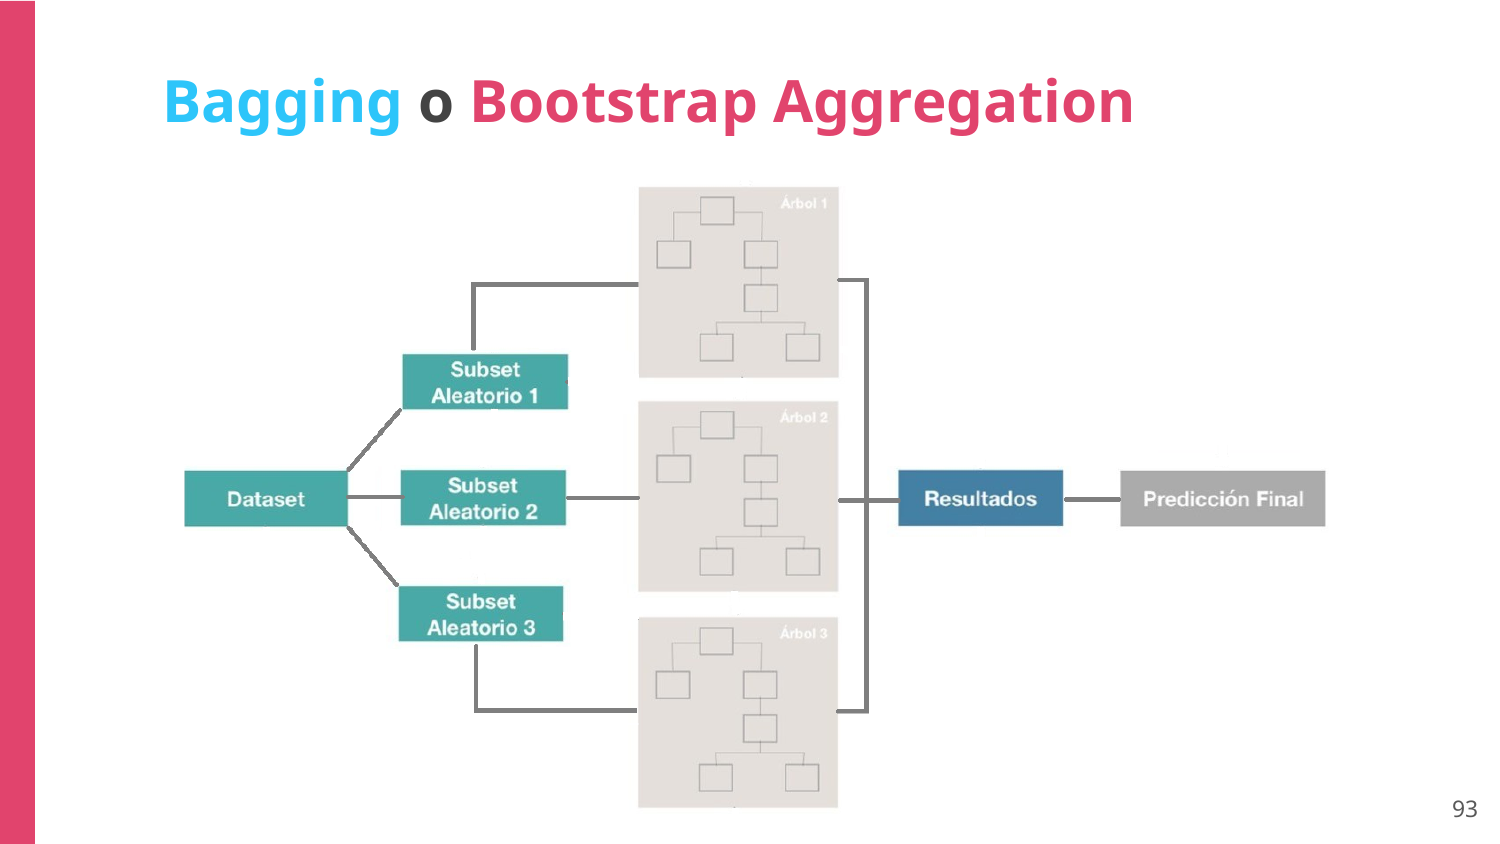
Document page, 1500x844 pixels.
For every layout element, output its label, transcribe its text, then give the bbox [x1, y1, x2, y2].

text_box Bagging o Bootstrap Aggregation [147, 49, 1350, 146]
slide_number ‹#› [1403, 779, 1494, 844]
picture [177, 180, 1332, 814]
